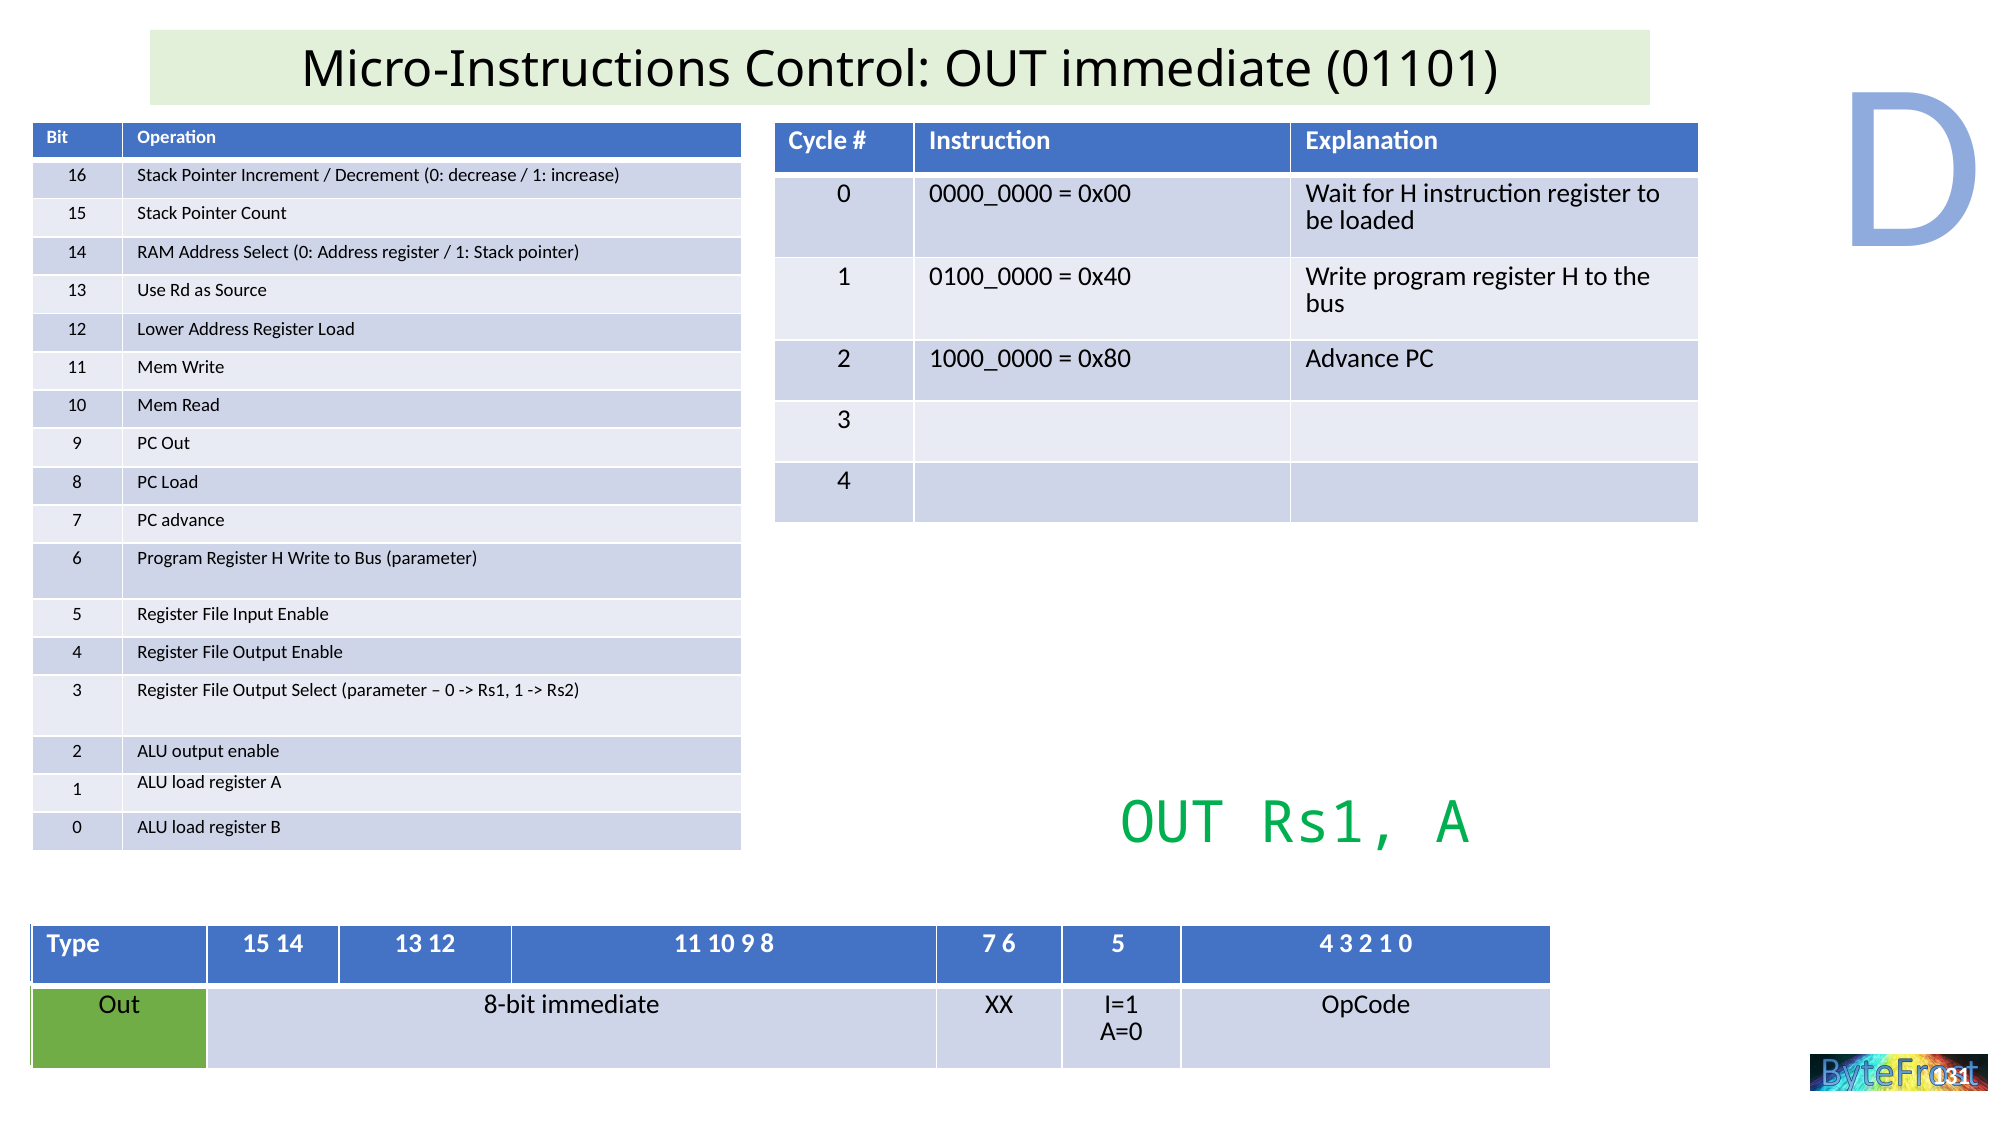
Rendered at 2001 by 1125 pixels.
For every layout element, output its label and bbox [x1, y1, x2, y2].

table_cell [123, 199, 741, 236]
table_cell [123, 238, 741, 274]
table_cell [123, 391, 741, 427]
table_cell [123, 813, 741, 850]
table_cell [937, 989, 1061, 1068]
table_cell [33, 638, 122, 674]
table_cell [1291, 258, 1698, 339]
table_cell [915, 178, 1290, 257]
table_cell [123, 544, 741, 598]
table_cell [775, 463, 913, 522]
table_cell [915, 341, 1290, 400]
table_cell [33, 600, 122, 636]
table_cell [33, 544, 122, 598]
table_cell [915, 402, 1290, 461]
table_header [1063, 926, 1180, 983]
table_cell [1291, 341, 1698, 400]
table_cell [1182, 989, 1550, 1068]
table_cell [123, 676, 741, 735]
table_cell [123, 775, 741, 811]
table_cell [33, 989, 206, 1068]
table_cell [33, 163, 122, 198]
table_cell [915, 258, 1290, 339]
table_cell [33, 429, 122, 466]
text_box [1535, 1044, 1986, 1105]
table_header [123, 123, 741, 157]
table_header [512, 926, 936, 983]
table_cell [123, 353, 741, 389]
table_cell [33, 813, 122, 850]
table_cell [33, 737, 122, 773]
table_cell [123, 506, 741, 542]
table_cell [123, 314, 741, 351]
table_header [33, 926, 206, 983]
table_header [775, 123, 913, 172]
table_cell [123, 737, 741, 773]
table_header [937, 926, 1061, 983]
text_box [1070, 776, 1486, 862]
table_cell [775, 178, 913, 257]
table_cell [123, 276, 741, 313]
table_cell [775, 402, 913, 461]
table_cell [1291, 463, 1698, 522]
table_cell [33, 238, 122, 274]
title [150, 29, 1650, 105]
table_cell [123, 638, 741, 674]
table_cell [1291, 402, 1698, 461]
table_cell [33, 276, 122, 313]
table_cell [123, 468, 741, 504]
table_cell [33, 391, 122, 427]
table_cell [33, 468, 122, 504]
table_header [1291, 123, 1698, 172]
table_cell [208, 989, 936, 1068]
table_cell [1291, 178, 1698, 257]
table_header [33, 123, 122, 157]
table_cell [775, 341, 913, 400]
table_cell [123, 600, 741, 636]
table_header [915, 123, 1290, 172]
picture [1810, 1054, 1988, 1091]
table_cell [123, 163, 741, 198]
table_cell [33, 775, 122, 811]
table_cell [33, 676, 122, 735]
table_cell [915, 463, 1290, 522]
table_cell [33, 199, 122, 236]
text_box [1821, 0, 1999, 303]
table_cell [1063, 989, 1180, 1068]
table_cell [33, 506, 122, 542]
table_cell [775, 258, 913, 339]
table_header [208, 926, 338, 983]
table_header [340, 926, 511, 983]
table_header [1182, 926, 1550, 983]
table_cell [123, 429, 741, 466]
table_cell [33, 353, 122, 389]
table_cell [33, 314, 122, 351]
